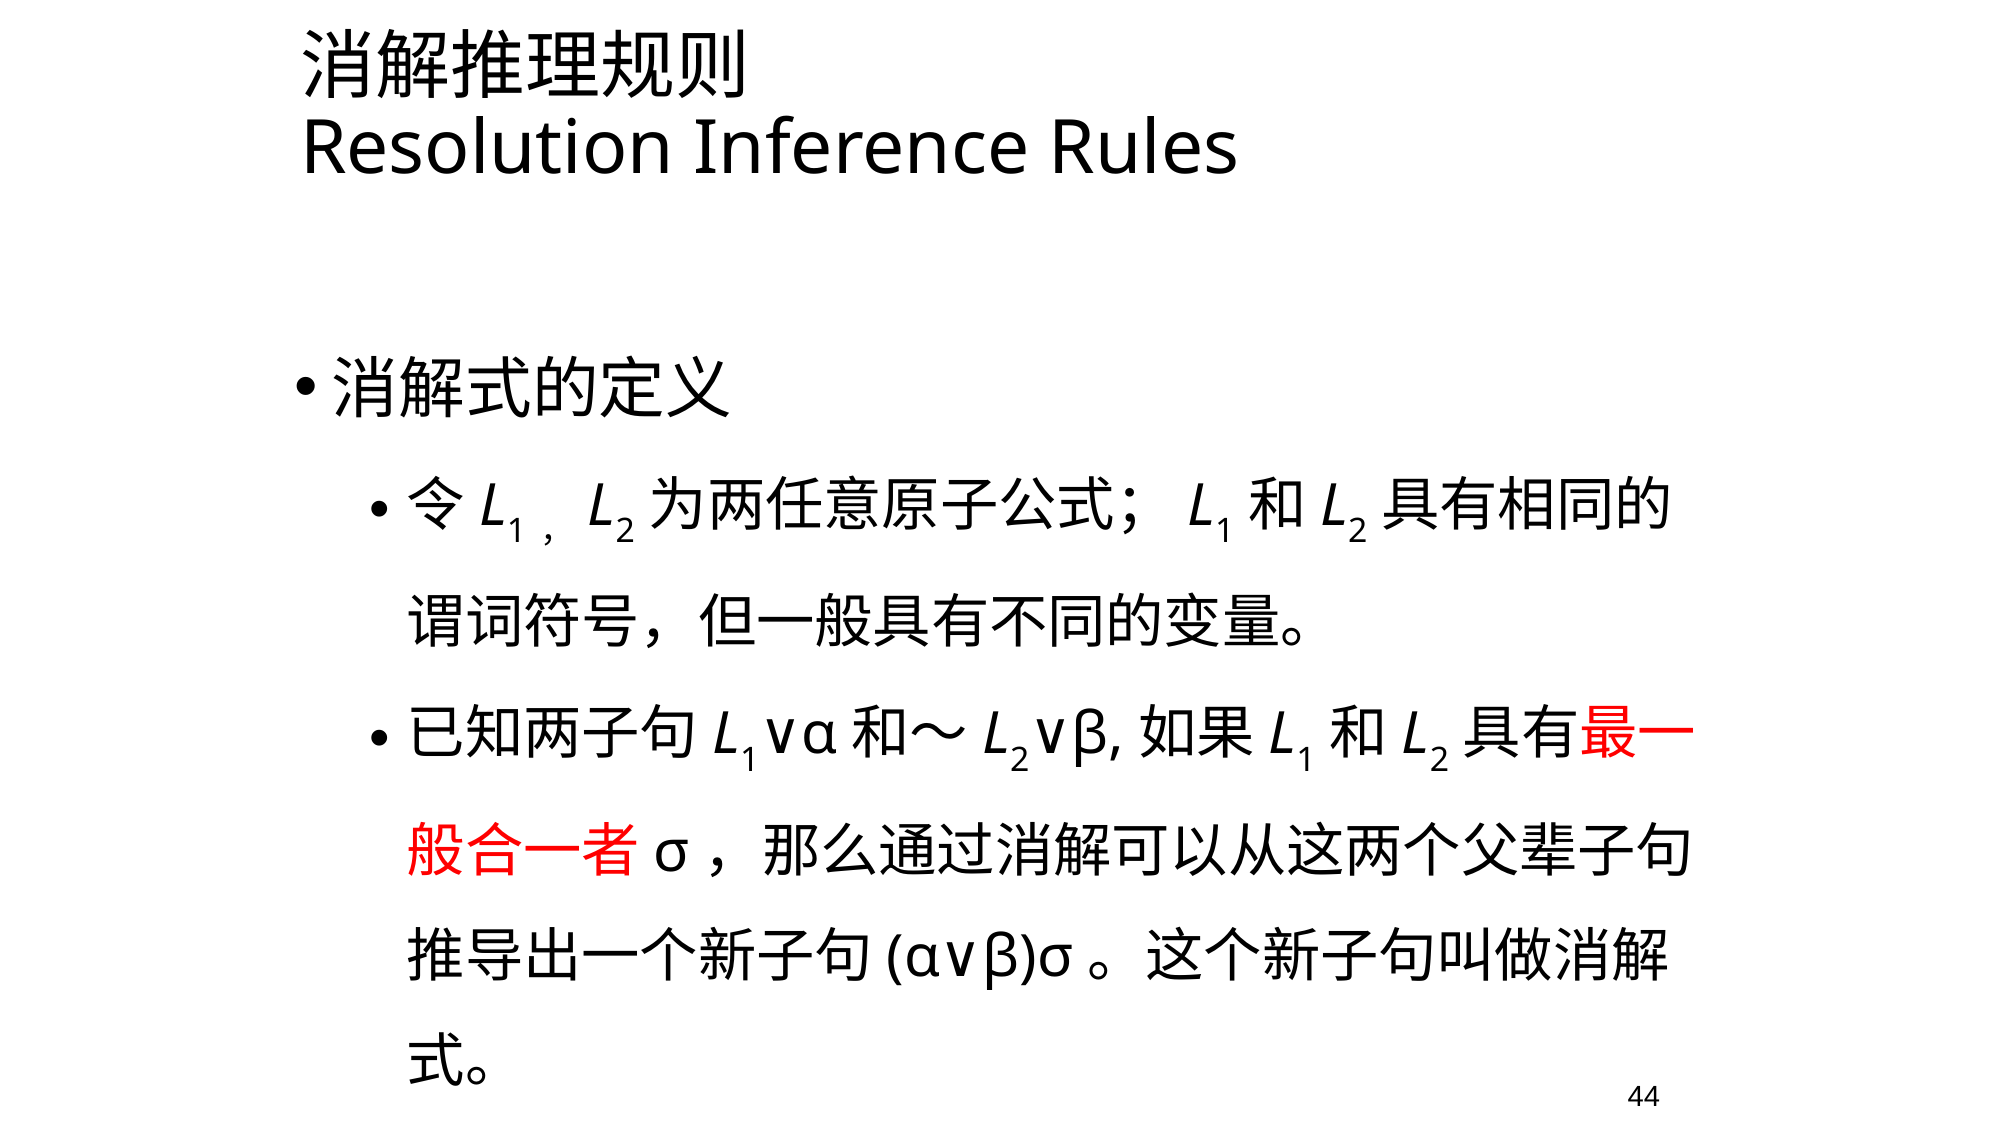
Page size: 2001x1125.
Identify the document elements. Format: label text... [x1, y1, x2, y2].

list 消解式的定义 令L1，L2为两任意原子公式；L1和L2具有相同的谓词符号，但一般具有不同的变量。 已知两子句L1∨α和～L2∨β,如果L1和L2具有最一般合一者σ，那么通过消解可以从这两个父辈子句推导出一个新子句(α∨β)σ。这个新子句叫做消解式。 [279, 298, 1721, 1125]
title 消解推理规则 Resolution Inference Rules [284, 19, 1530, 279]
